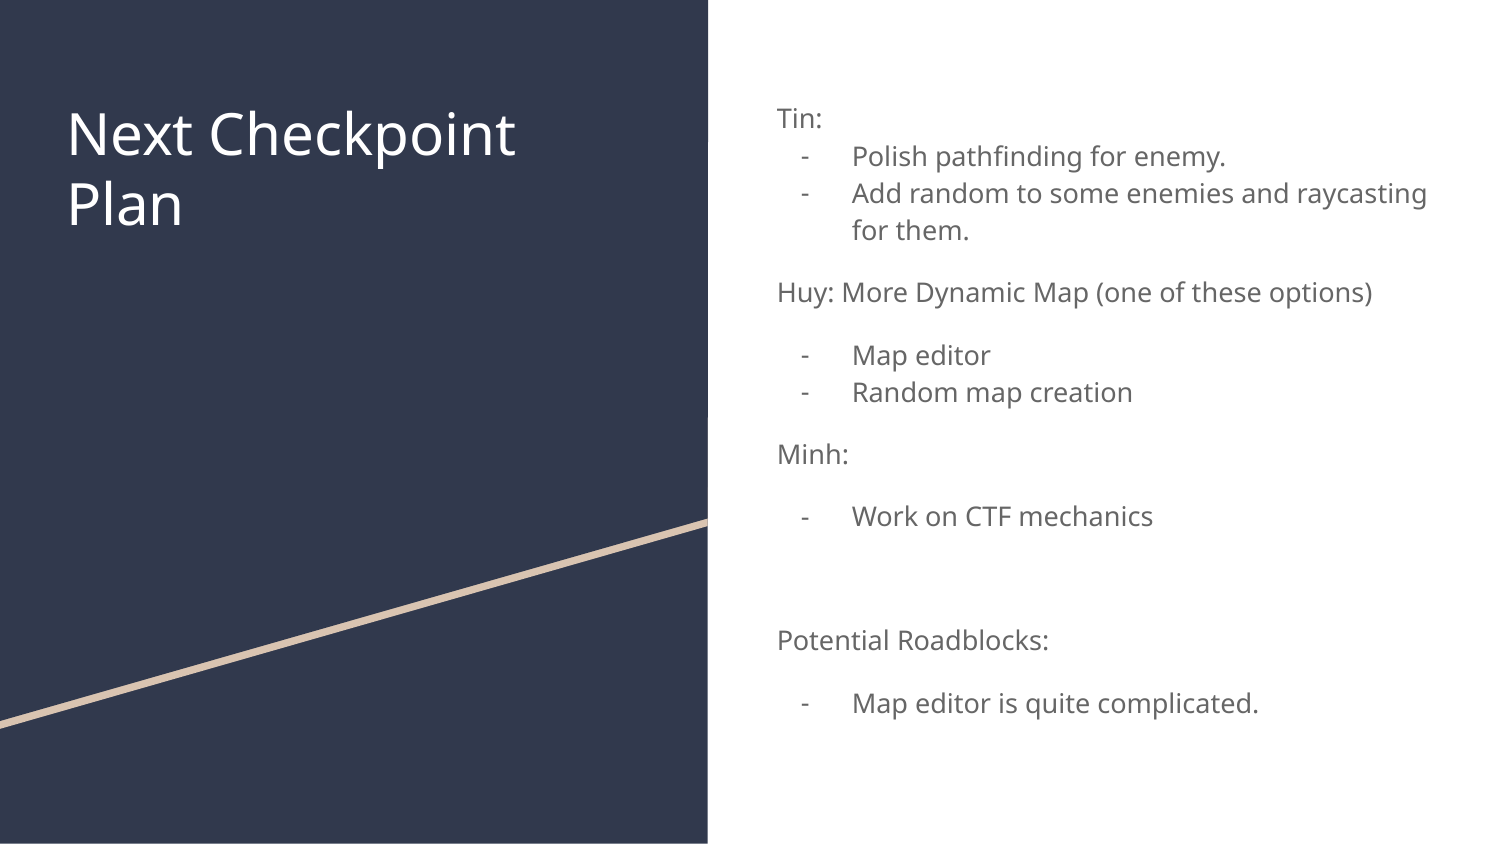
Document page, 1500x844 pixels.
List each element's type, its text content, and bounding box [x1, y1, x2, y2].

title Next Checkpoint Plan [51, 82, 660, 494]
list Tin: Polish pathfinding for enemy. Add random to some enemies and raycasting for them. Huy: More Dynamic Map (one of these options) Map editor Random map creation Minh: Work on CTF mechanics Potential Roadblocks: Map editor is quite complicated. [761, 82, 1446, 755]
